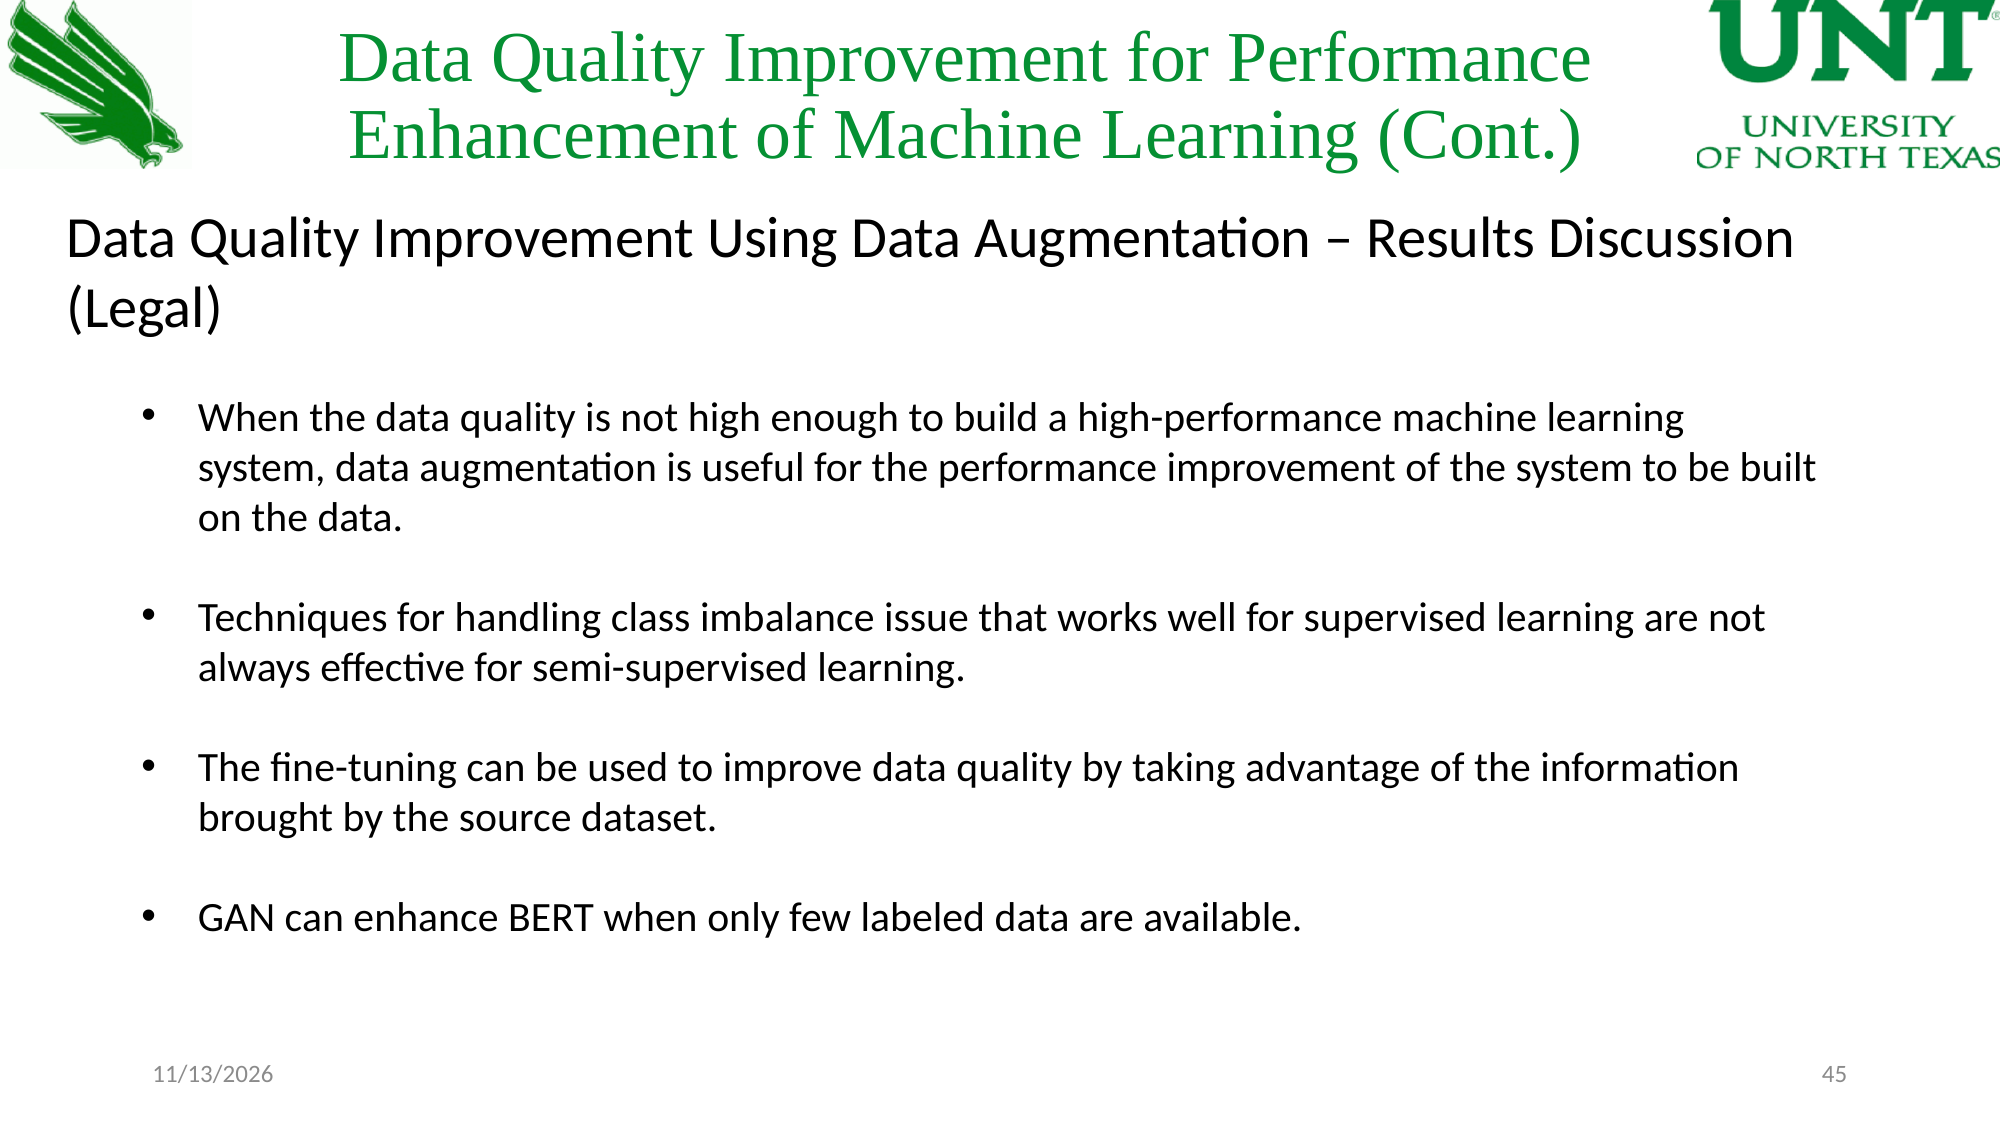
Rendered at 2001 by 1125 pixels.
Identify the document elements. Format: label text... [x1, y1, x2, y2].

picture [1697, 0, 2000, 169]
picture [0, 0, 192, 169]
title Data Quality Improvement for Performance Enhancement of Machine Learning (Cont.) [244, 0, 1687, 192]
slide_number 45 [1412, 1042, 1863, 1103]
text_box Data Quality Improvement Using Data Augmentation – Results Discussion (Legal) When the data quality is not high enough to build a high-performance machine learning system, data augmentation is useful for the performance improvement of the system to be built on the data. Techniques for handling class imbalance issue that works well for supervised learning are not always effective for semi-supervised learning. The fine-tuning can be used to improve data quality by taking advantage of the information brought by the source dataset. GAN can enhance BERT when only few labeled data are available. [51, 192, 1834, 948]
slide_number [137, 1042, 588, 1103]
